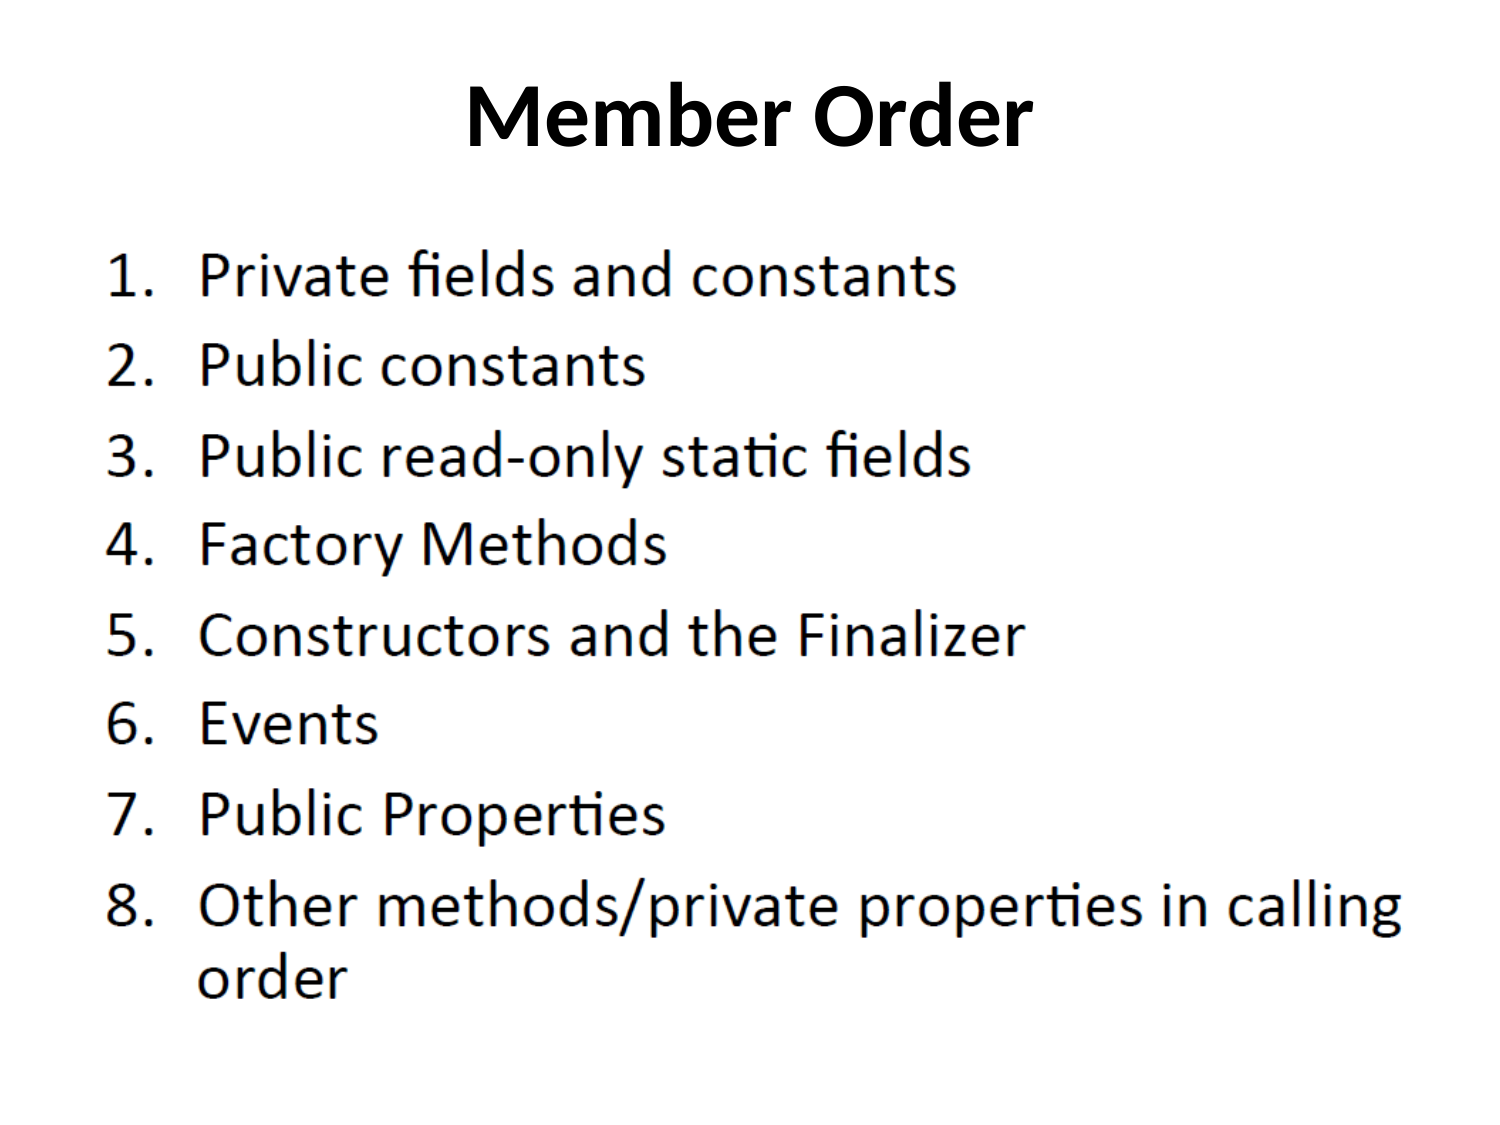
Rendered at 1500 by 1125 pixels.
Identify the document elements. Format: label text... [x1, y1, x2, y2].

title Member Order [75, 45, 1425, 175]
picture [82, 224, 1418, 1026]
